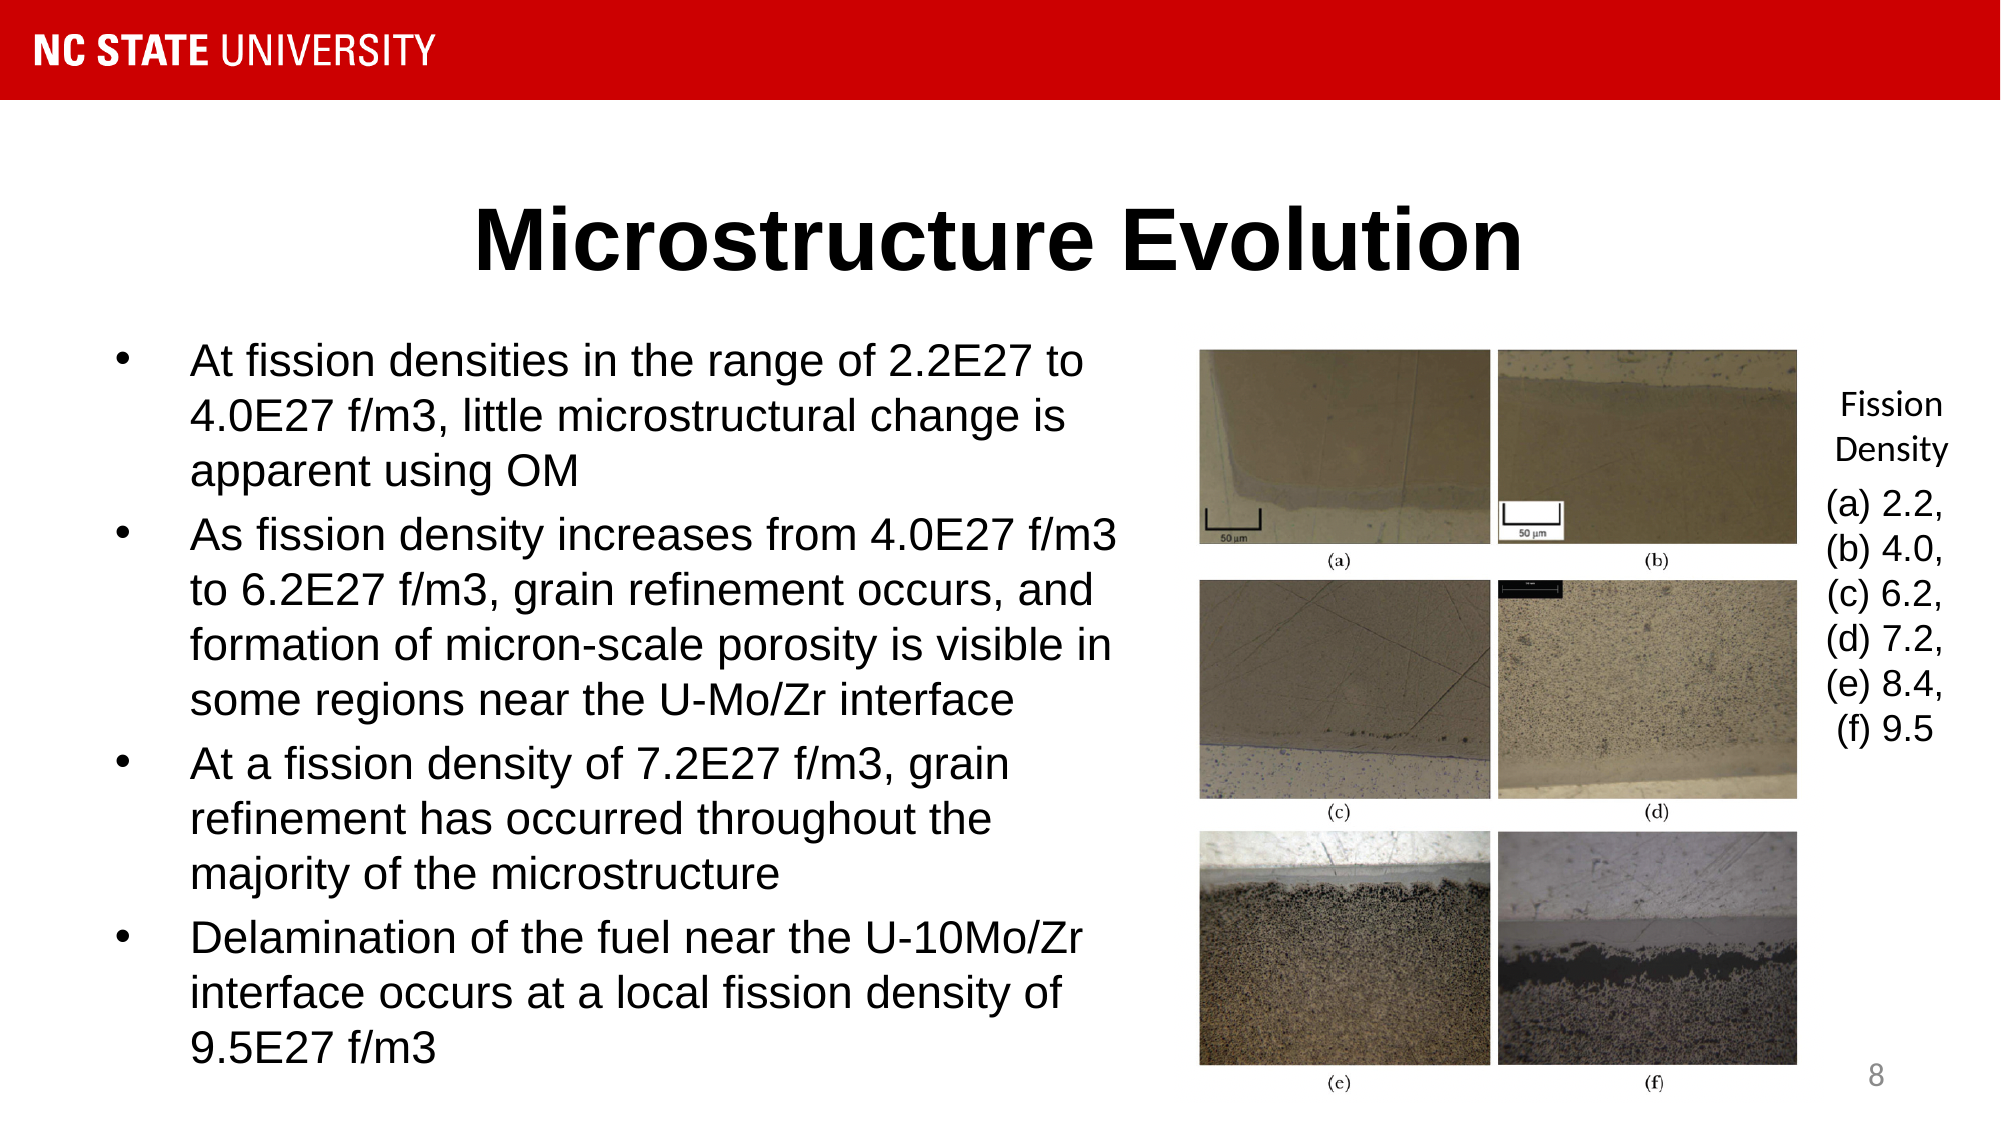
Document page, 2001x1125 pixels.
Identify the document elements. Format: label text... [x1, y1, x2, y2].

list At fission densities in the range of 2.2E27 to 4.0E27 f/m3, little microstructural change is apparent using OM As fission density increases from 4.0E27 f/m3 to 6.2E27 f/m3, grain refinement occurs, and formation of micron-scale porosity is visible in some regions near the U-Mo/Zr interface At a fission density of 7.2E27 f/m3, grain refinement has occurred throughout the majority of the microstructure Delamination of the fuel near the U-10Mo/Zr interface occurs at a local fission density of 9.5E27 f/m3 [99, 322, 1173, 1005]
slide_number 8 [1827, 1042, 1900, 1103]
title Microstructure Evolution [99, 147, 1900, 323]
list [1174, 322, 1824, 1103]
text_box (a) 2.2, (b) 4.0, (c) 6.2, (d) 7.2, (e) 8.4, (f) 9.5 [1827, 477, 1967, 757]
picture [0, 0, 2001, 100]
text_box Fission Density [1827, 371, 1981, 477]
